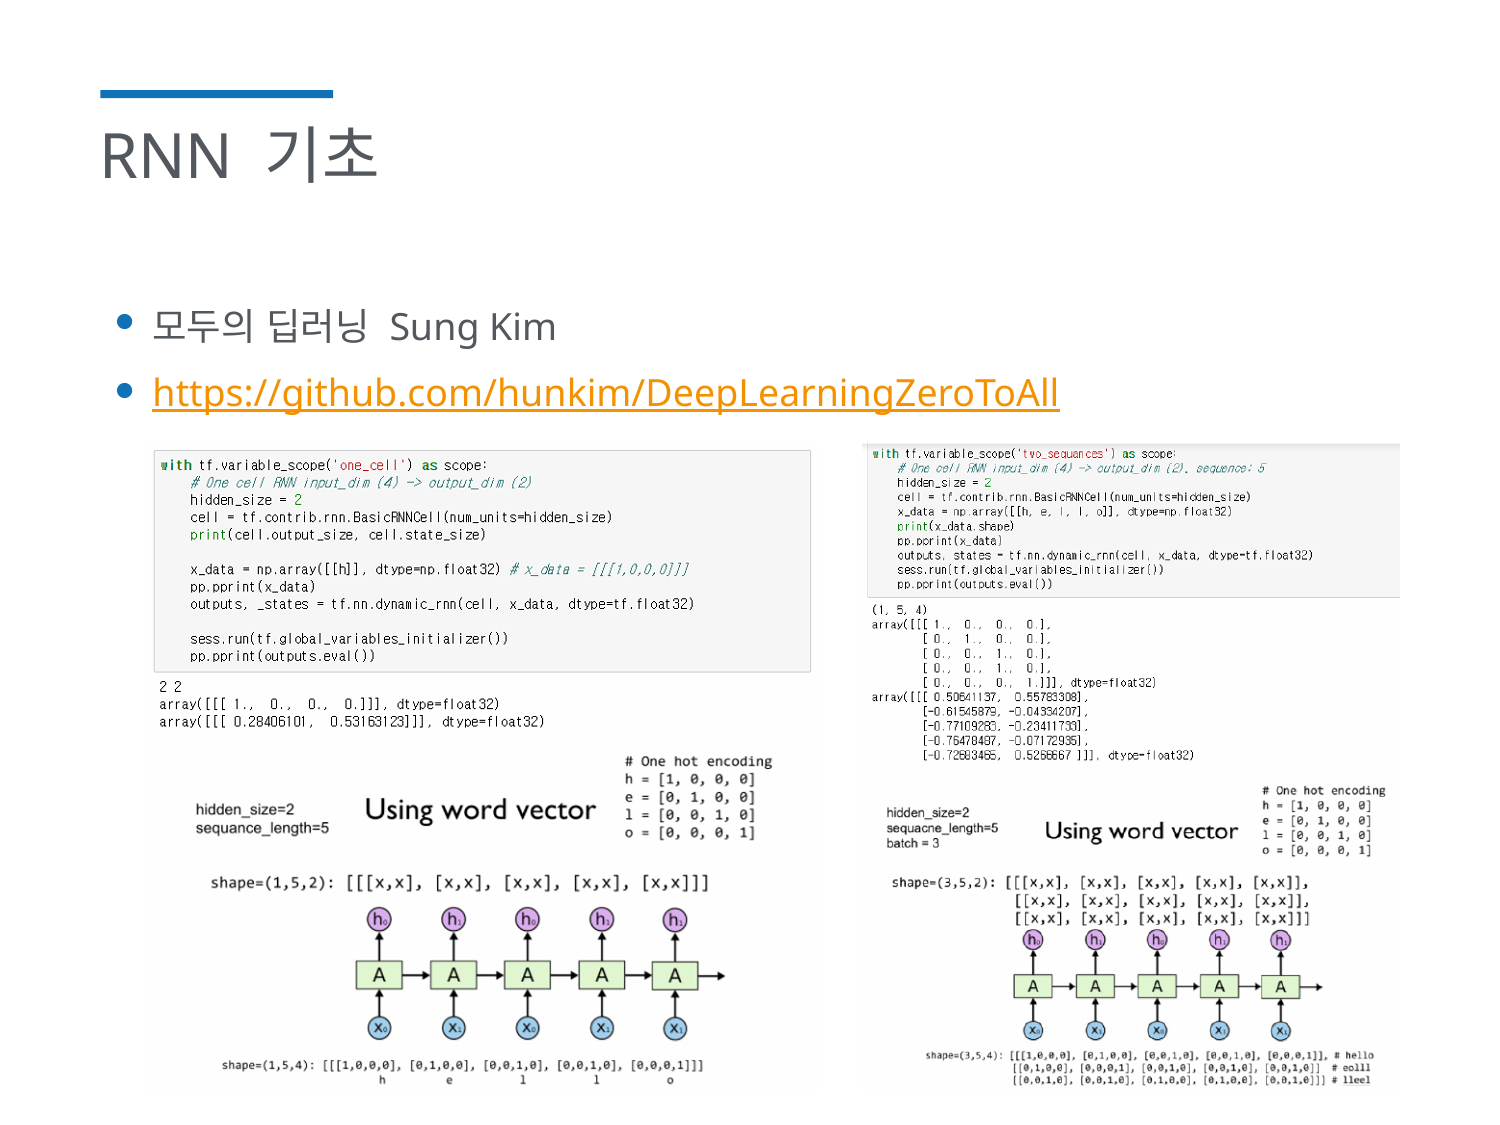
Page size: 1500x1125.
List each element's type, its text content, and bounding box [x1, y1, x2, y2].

picture [862, 442, 1400, 1094]
title RNN 기초 [84, 117, 1416, 199]
picture [144, 442, 818, 1094]
list 모두의 딥러닝 Sung Kim https://github.com/hunkim/DeepLearningZeroToAll [100, 295, 1400, 444]
